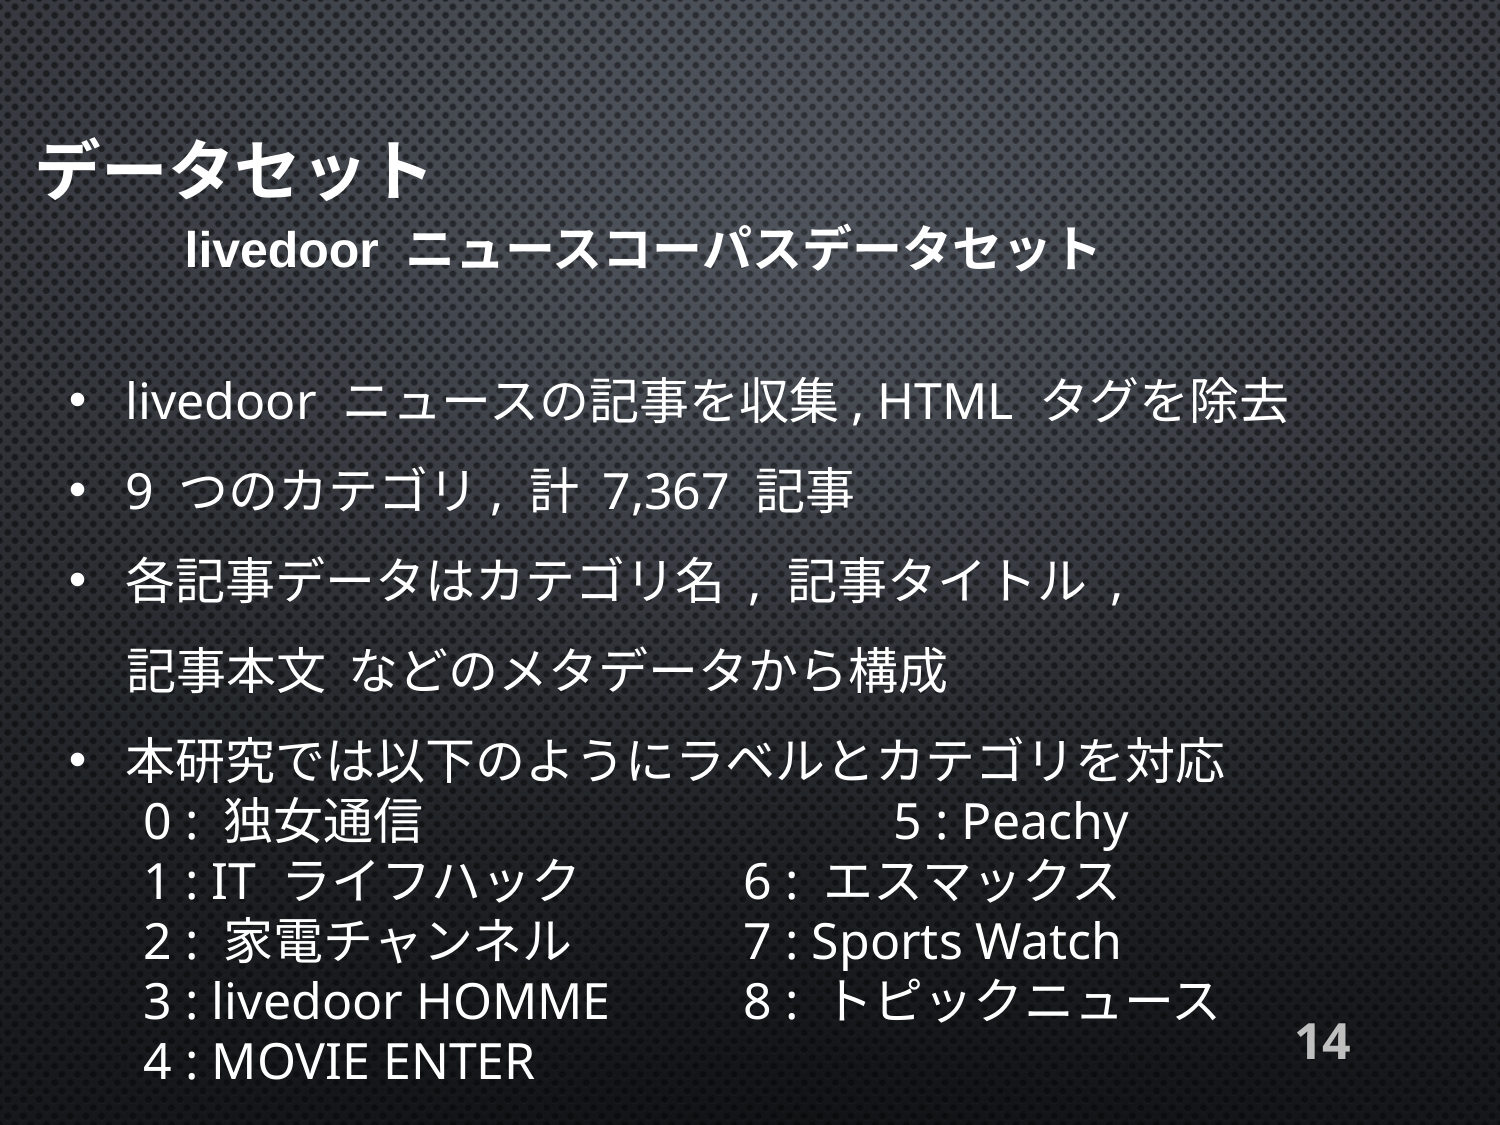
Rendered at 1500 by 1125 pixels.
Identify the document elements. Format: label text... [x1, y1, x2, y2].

text_box データセット livedoor ニュースコーパスデータセット [19, 113, 1395, 234]
slide_number 14 [1171, 1013, 1367, 1074]
